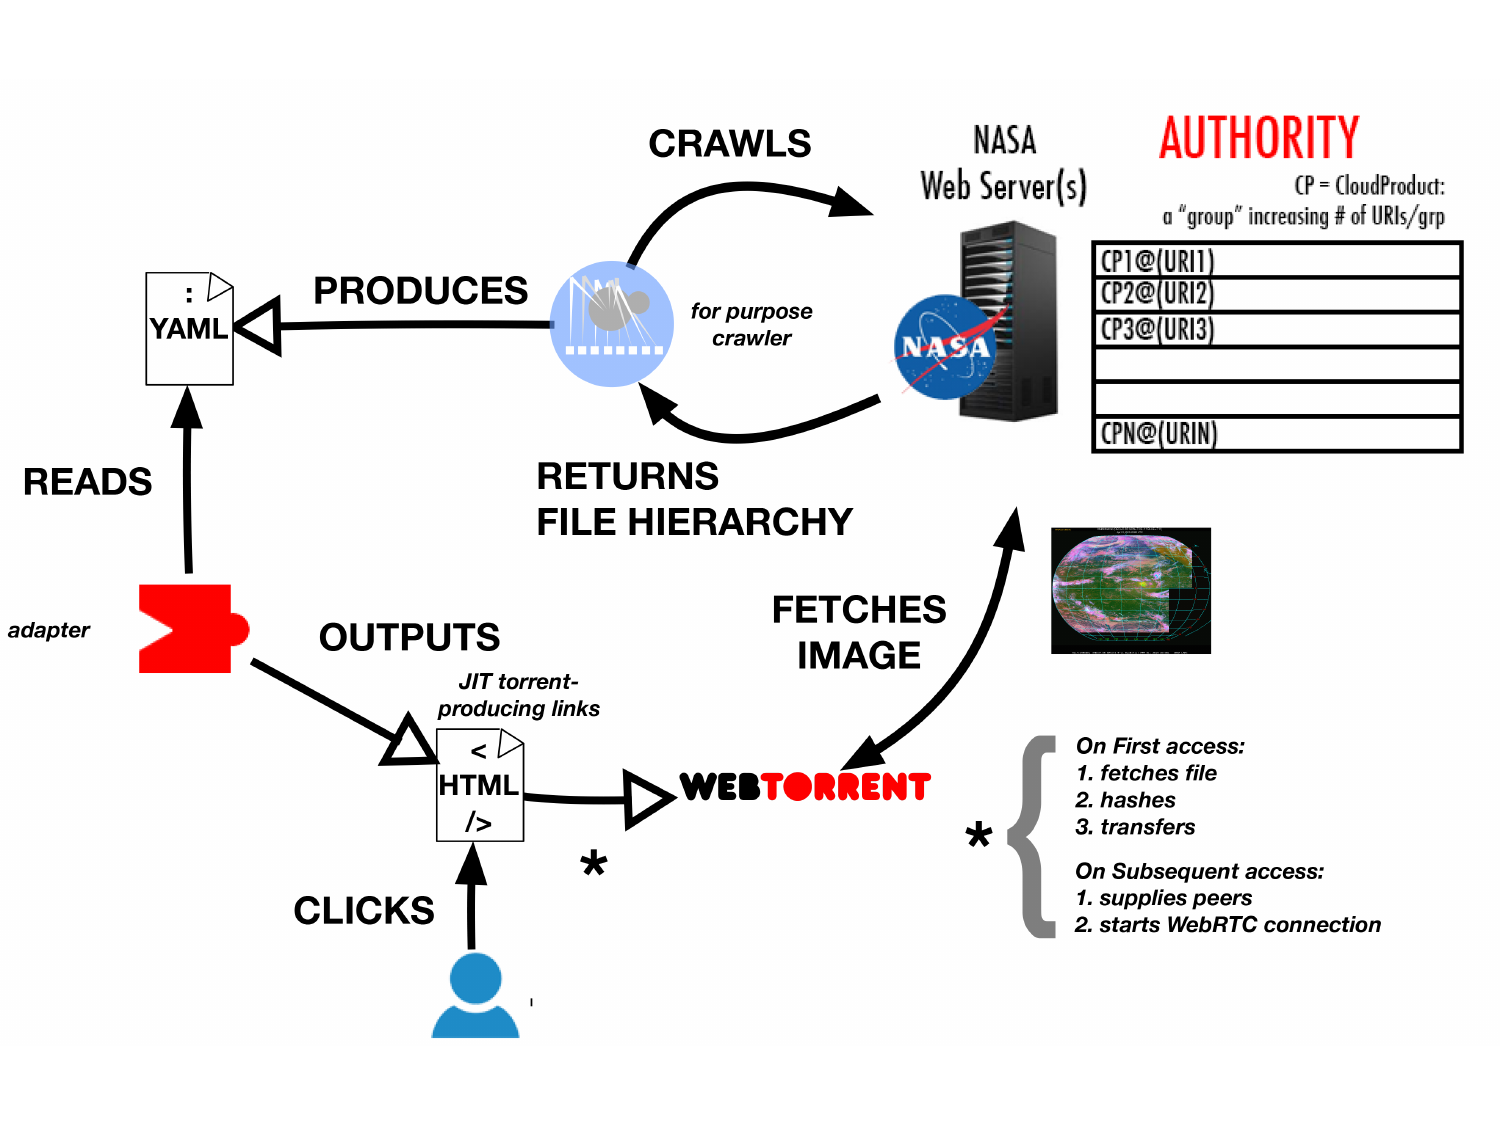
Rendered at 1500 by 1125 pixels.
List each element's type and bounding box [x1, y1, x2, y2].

picture [0, 78, 1500, 1046]
